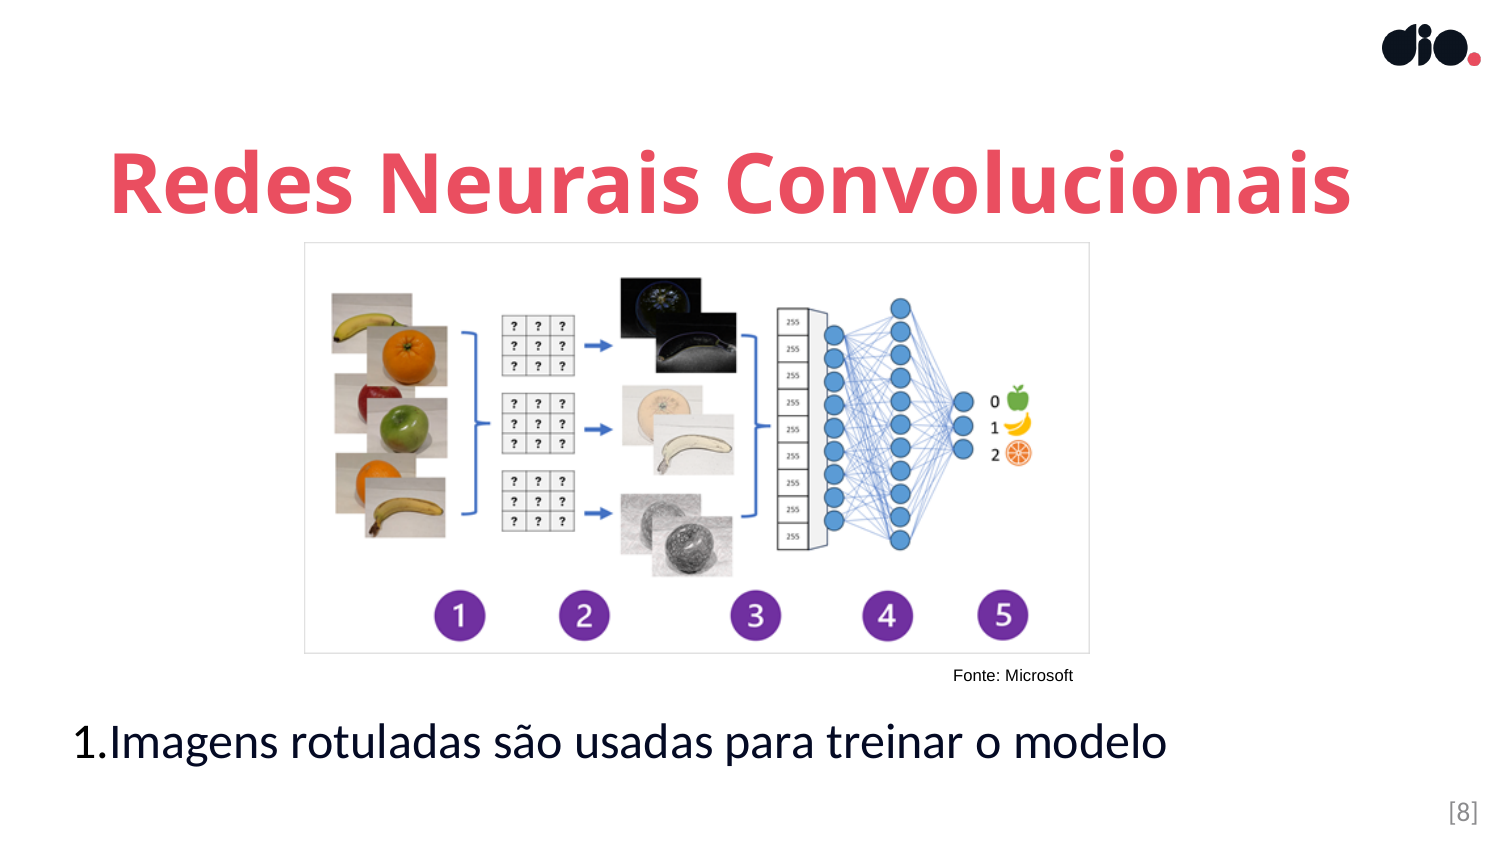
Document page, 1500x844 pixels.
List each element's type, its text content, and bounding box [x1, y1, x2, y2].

text_box Imagens rotuladas são usadas para treinar o modelo [56, 692, 1190, 776]
picture [1382, 24, 1481, 66]
picture [304, 242, 1090, 654]
text_box Redes Neurais Convolucionais [92, 104, 1408, 243]
text_box Fonte: Microsoft [938, 657, 1089, 693]
slide_number [8] [1403, 779, 1494, 844]
